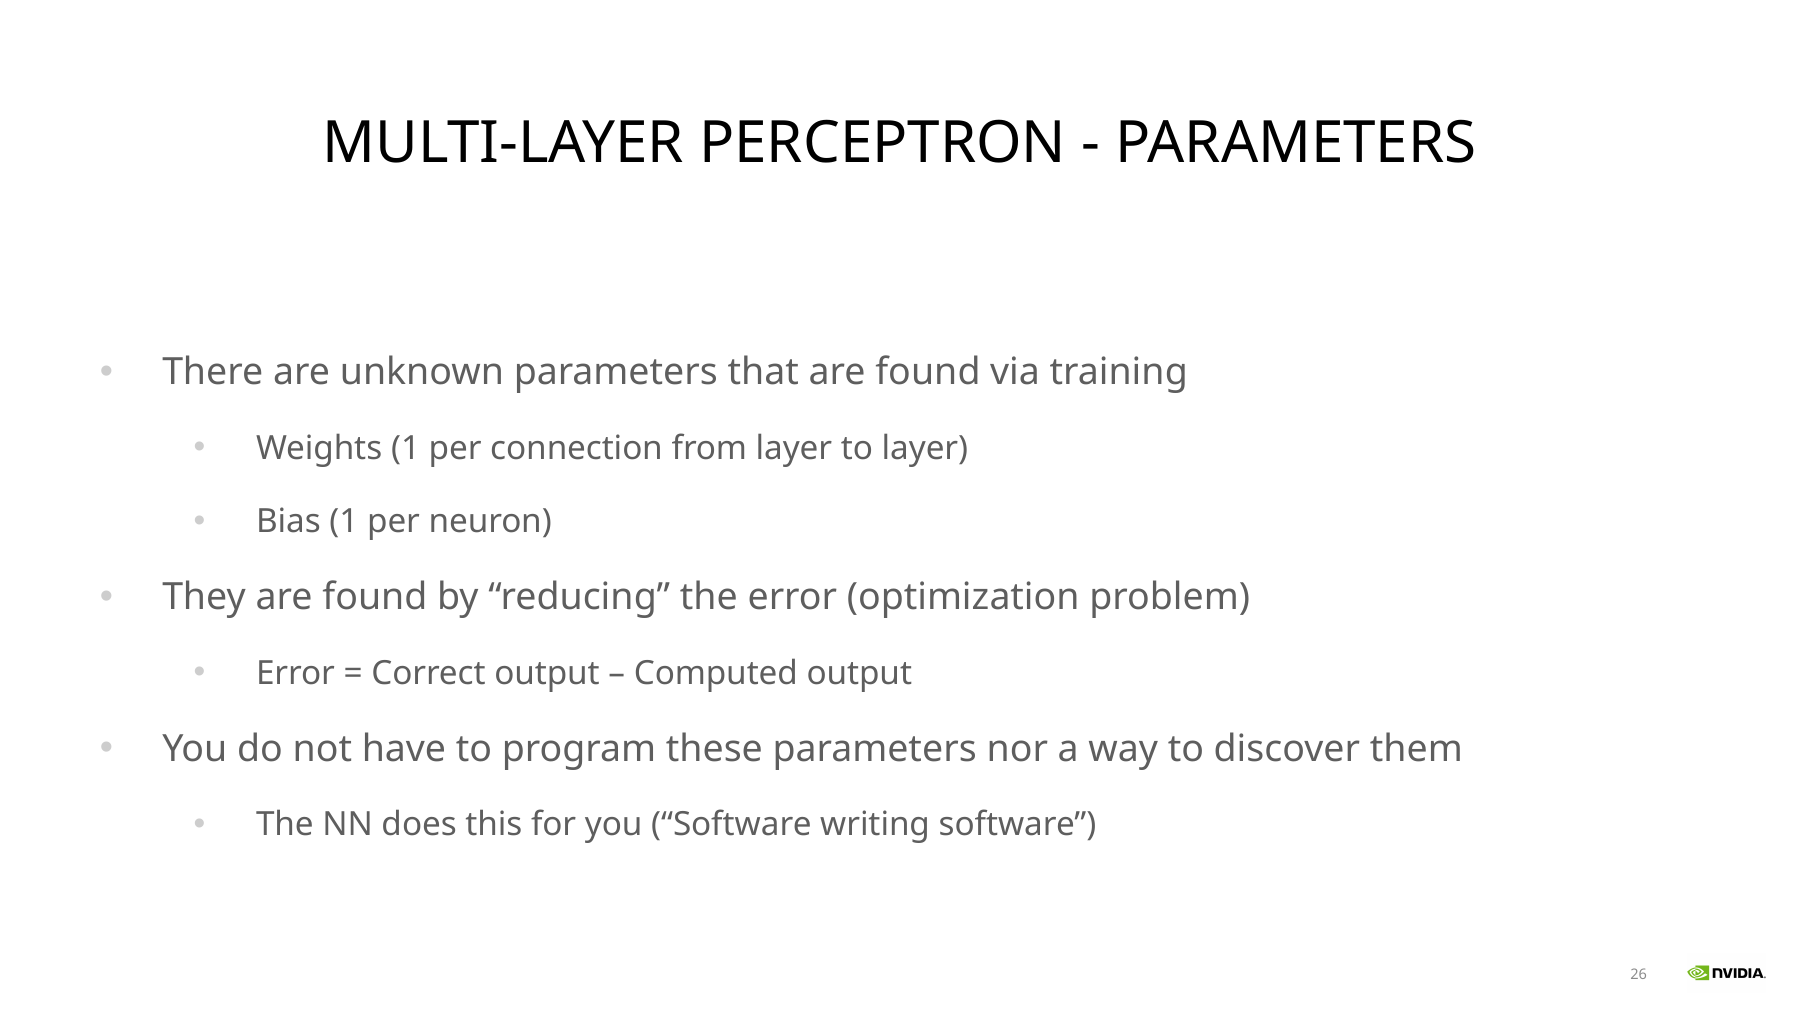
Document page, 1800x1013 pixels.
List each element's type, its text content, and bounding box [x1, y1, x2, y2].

title Multi-Layer Perceptron - Parameters [81, 85, 1719, 183]
list There are unknown parameters that are found via training Weights (1 per connection from layer to layer) Bias (1 per neuron) They are found by “reducing” the error (optimization problem) Error = Correct output – Computed output You do not have to program these parameters nor a way to discover them The NN does this for you (“Software writing software”) [84, 344, 1717, 956]
picture [1687, 953, 1766, 993]
